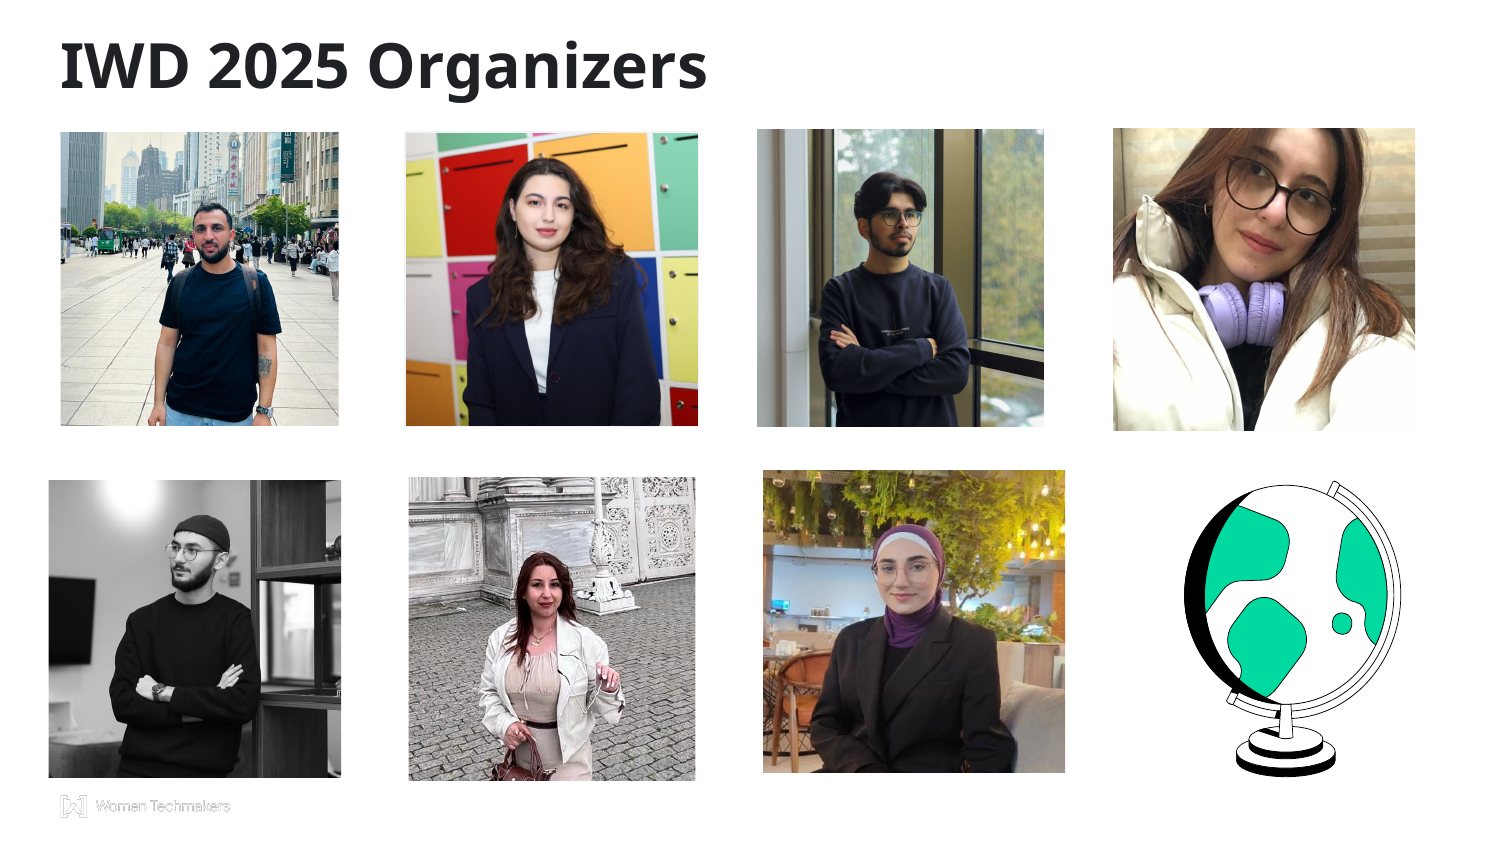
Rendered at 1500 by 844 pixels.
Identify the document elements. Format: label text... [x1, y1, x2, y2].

picture [60, 132, 340, 426]
picture [60, 791, 231, 821]
picture [1112, 128, 1416, 432]
picture [48, 480, 342, 778]
picture [762, 469, 1066, 773]
picture [408, 477, 696, 781]
picture [405, 132, 699, 426]
picture [756, 129, 1045, 427]
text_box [1171, 480, 1402, 778]
text_box IWD 2025 Organizers [60, 34, 855, 130]
